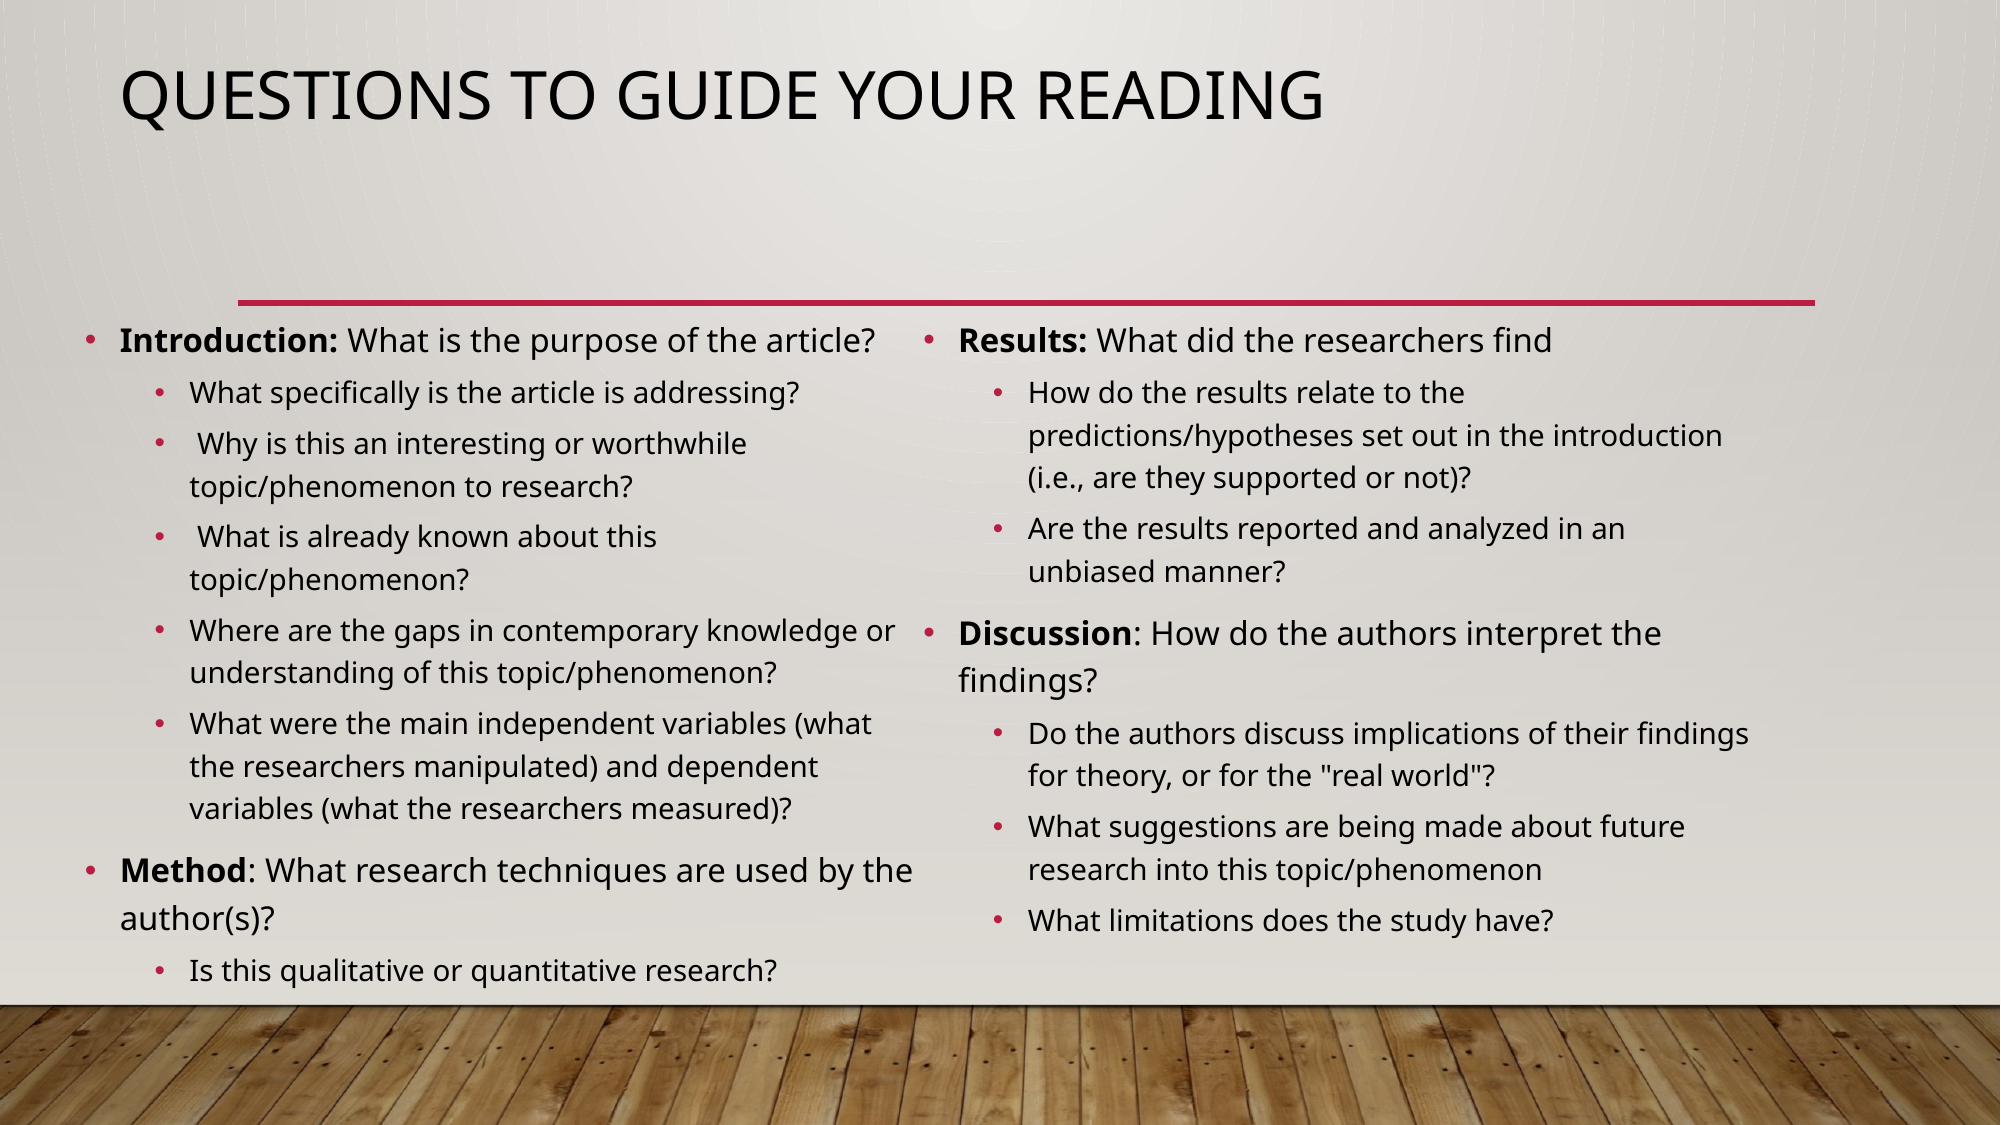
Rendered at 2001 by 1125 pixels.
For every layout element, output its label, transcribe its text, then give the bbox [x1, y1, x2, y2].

title Questions To GUIDE Your Reading [104, 54, 1680, 227]
list Introduction: What is the purpose of the article? What specifically is the article is addressing? Why is this an interesting or worthwhile topic/phenomenon to research? What is already known about this topic/phenomenon? Where are the gaps in contemporary knowledge or understanding of this topic/phenomenon? What were the main independent variables (what the researchers manipulated) and dependent variables (what the researchers measured)? Method: What research techniques are used by the author(s)? Is this qualitative or quantitative research? Results: What did the researchers find How do the results relate to the predictions/hypotheses set out in the introduction (i.e., are they supported or not)? Are the results reported and analyzed in an unbiased manner? Discussion: How do the authors interpret the findings? Do the authors discuss implications of their findings for theory, or for the "real world"? What suggestions are being made about future research into this topic/phenomenon What limitations does the study have? [69, 304, 1777, 1002]
picture [0, 1005, 2000, 1125]
